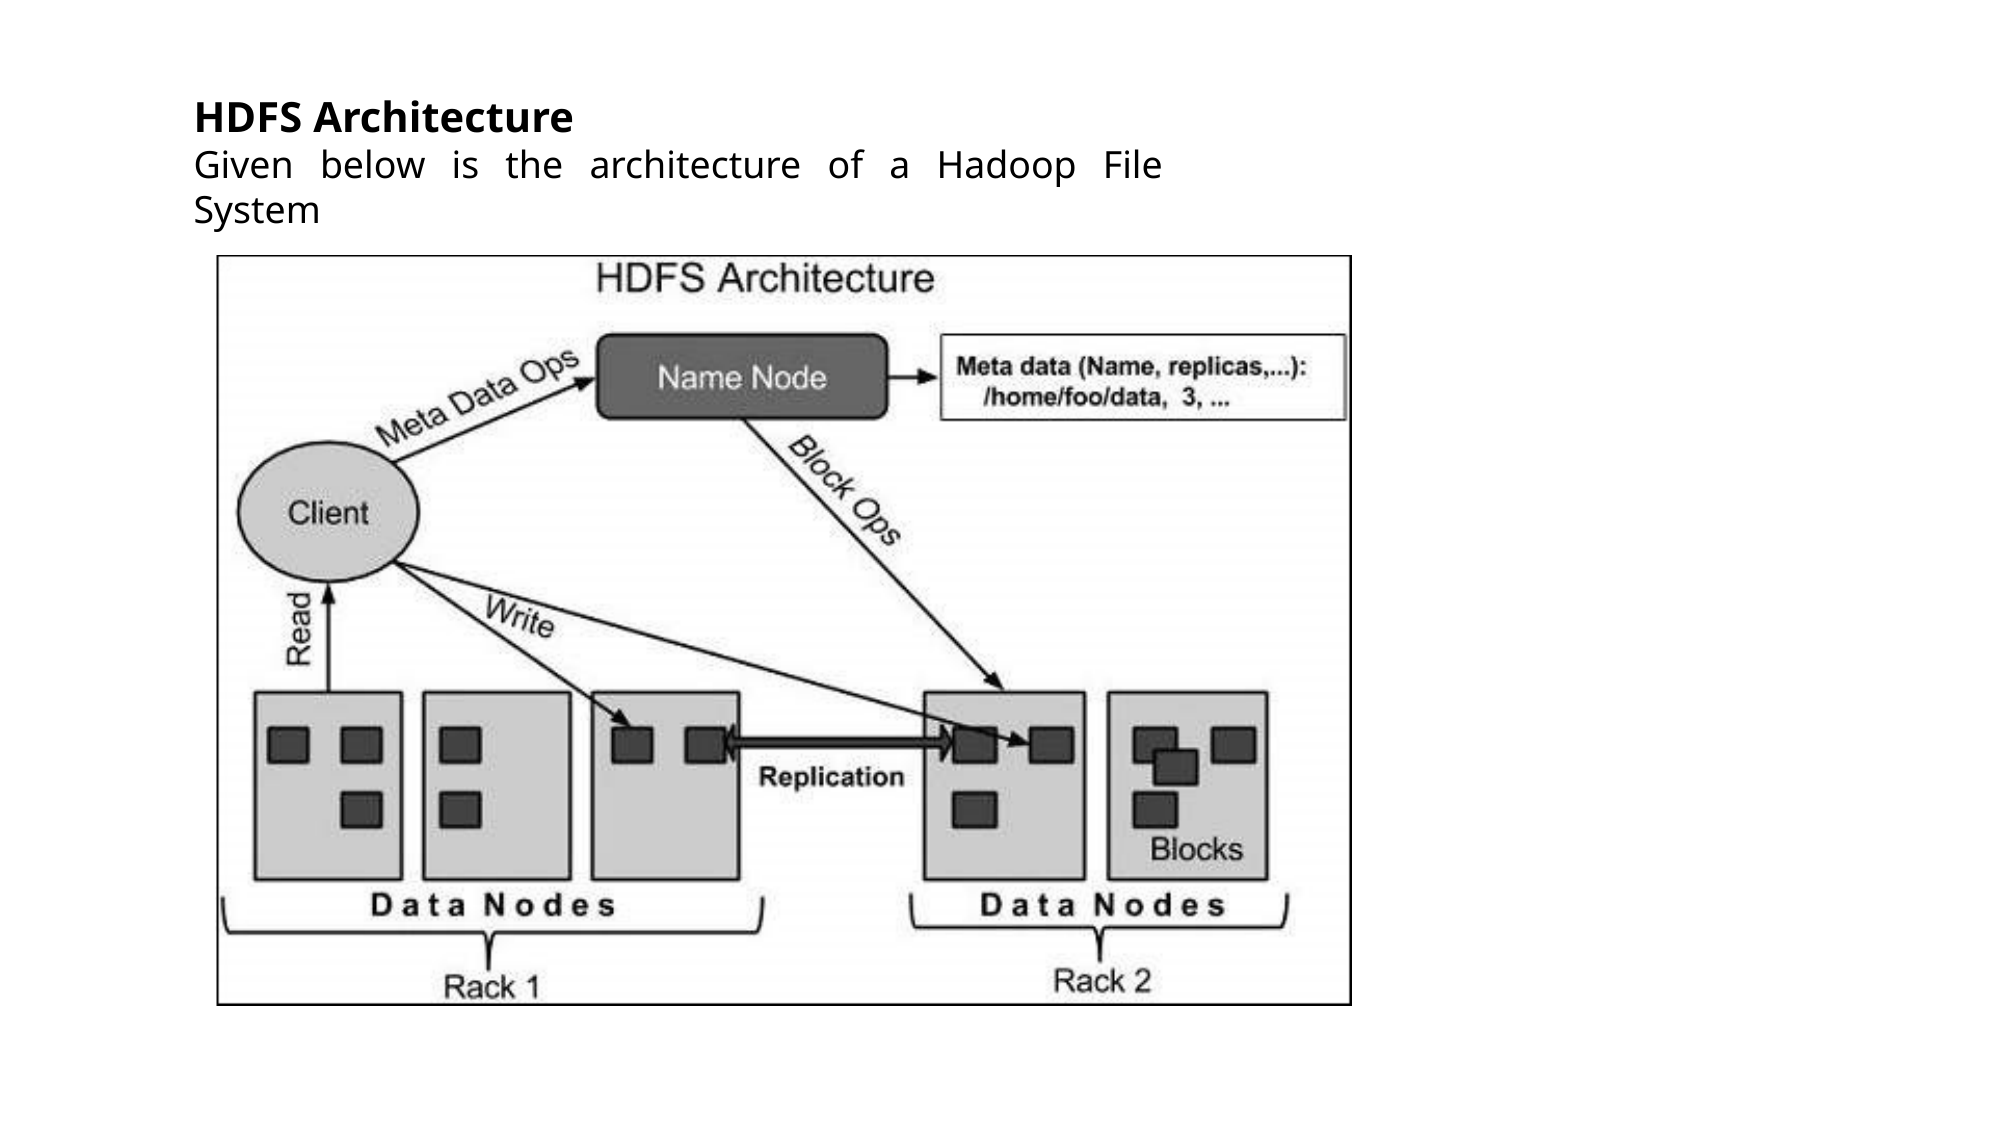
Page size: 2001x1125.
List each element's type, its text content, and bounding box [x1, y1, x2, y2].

picture [215, 255, 1352, 1006]
text_box HDFS Architecture Given below is the architecture of a Hadoop File System [178, 83, 1179, 239]
